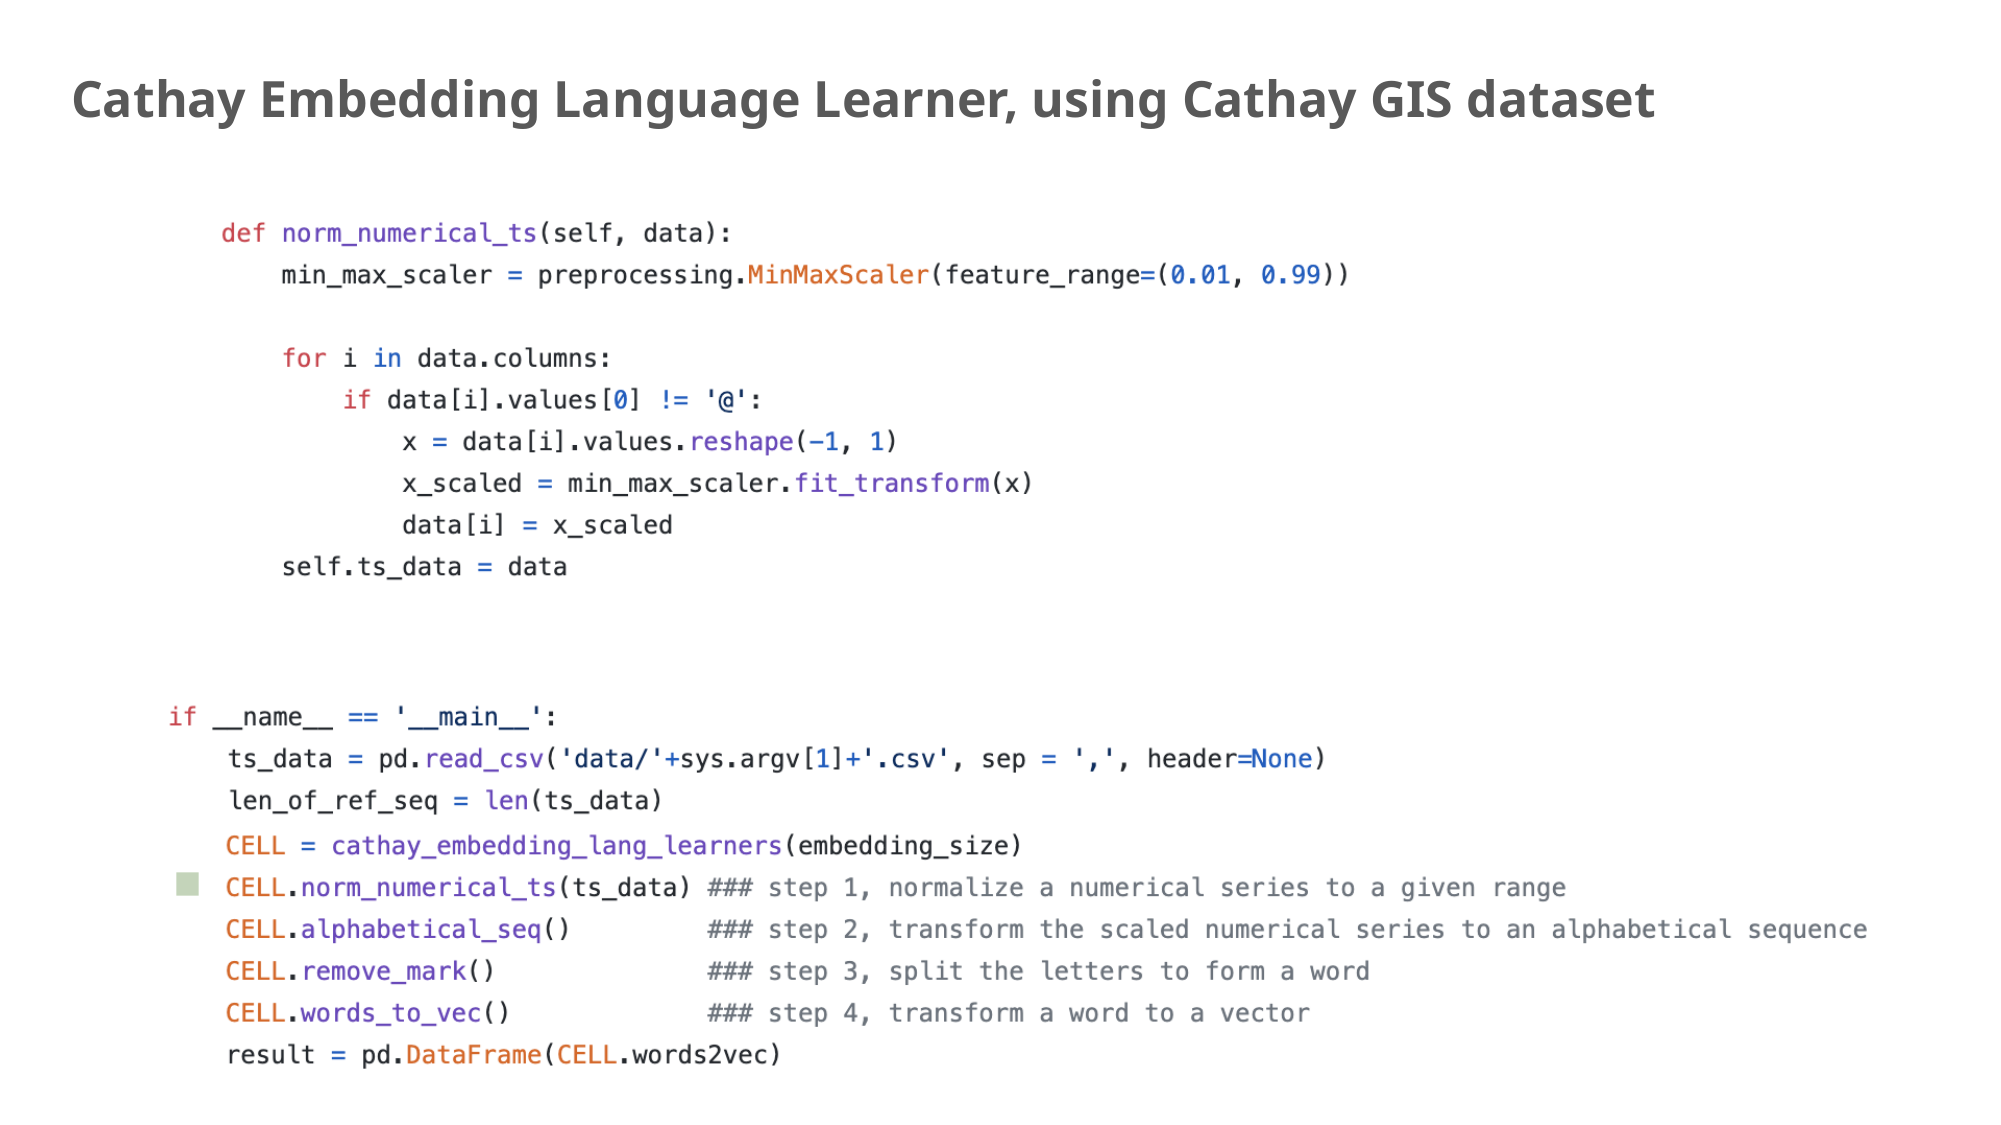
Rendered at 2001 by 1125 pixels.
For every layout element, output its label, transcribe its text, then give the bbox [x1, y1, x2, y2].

text_box Cathay Embedding Language Learner, using Cathay GIS dataset [56, 59, 1778, 135]
picture [161, 694, 1896, 1076]
picture [161, 198, 1385, 617]
